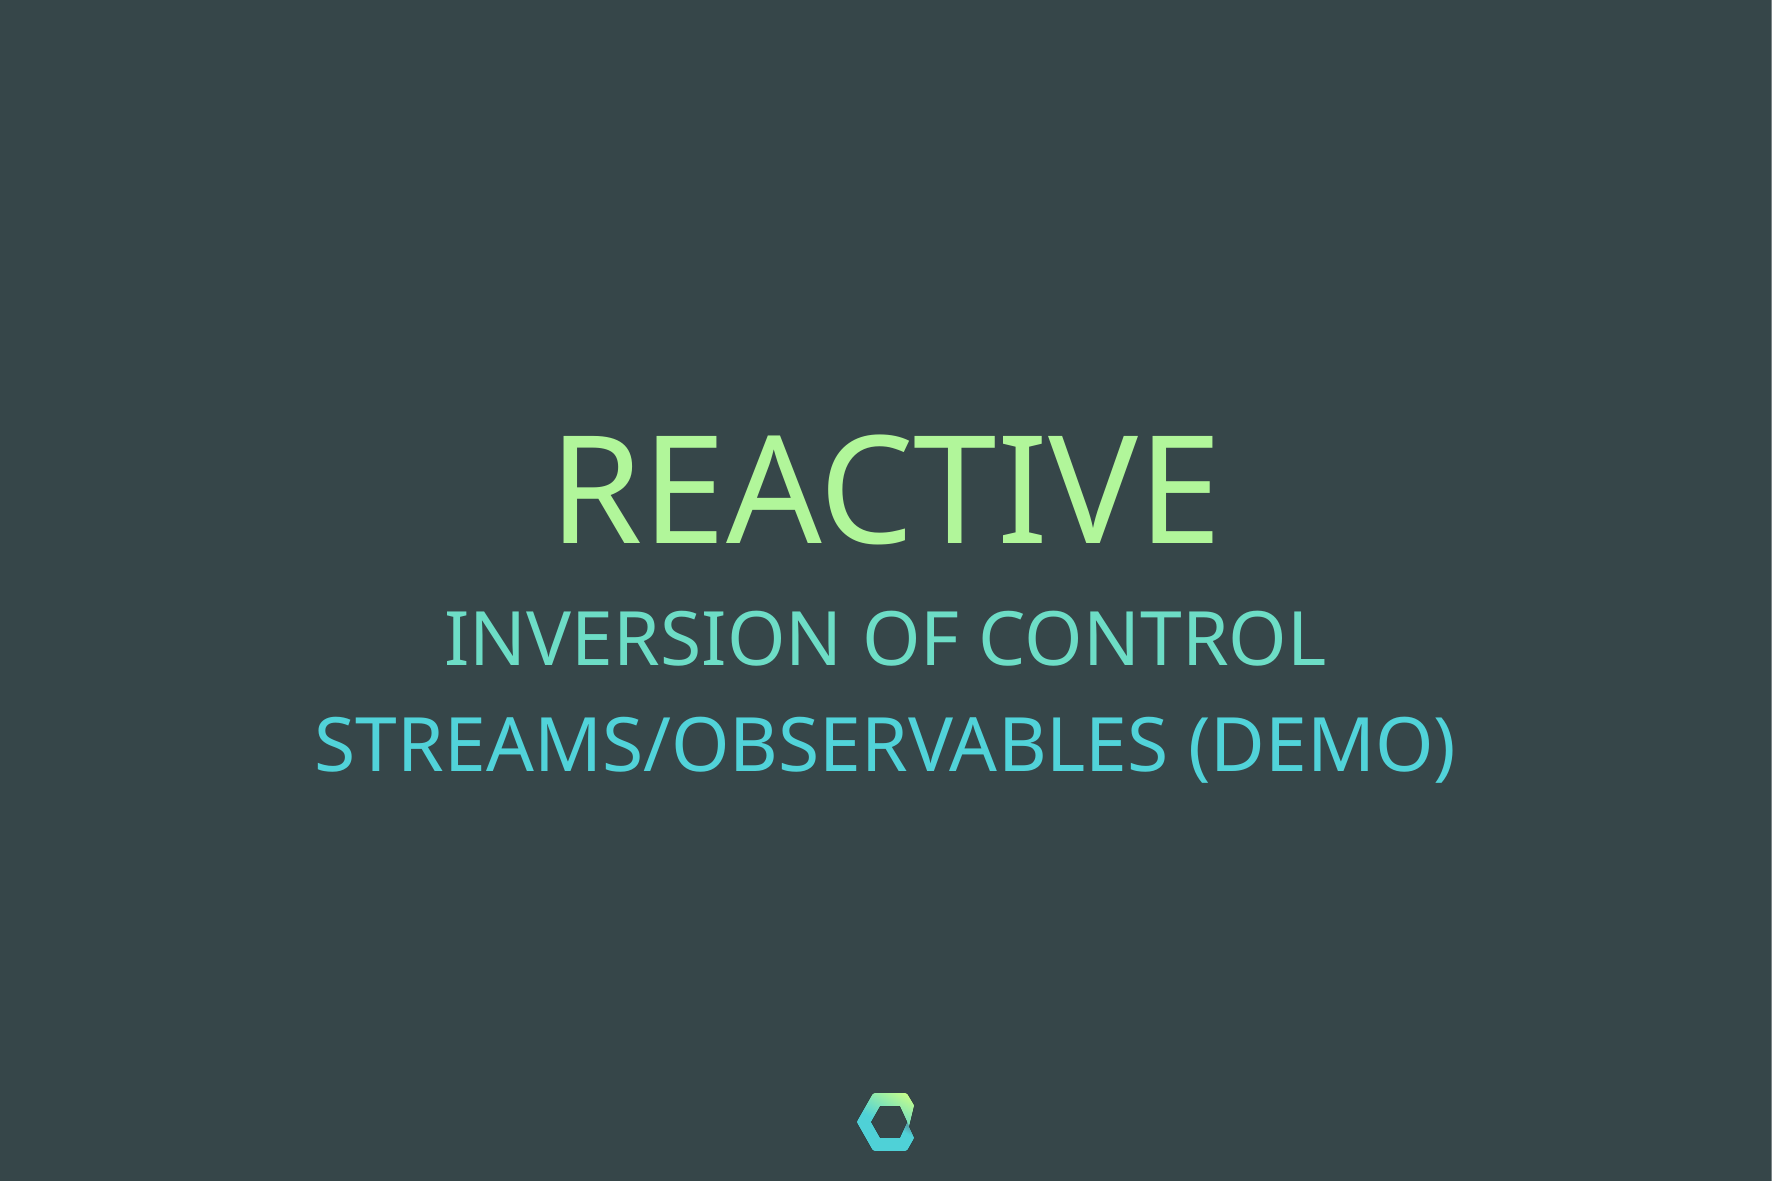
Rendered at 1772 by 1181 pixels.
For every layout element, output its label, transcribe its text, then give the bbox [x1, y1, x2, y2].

text_box REACTIVE [0, 385, 1772, 581]
text_box Streams/Observables (DEMO) [0, 688, 1772, 794]
text_box Inversion of Control [0, 582, 1772, 688]
picture [856, 1093, 914, 1151]
